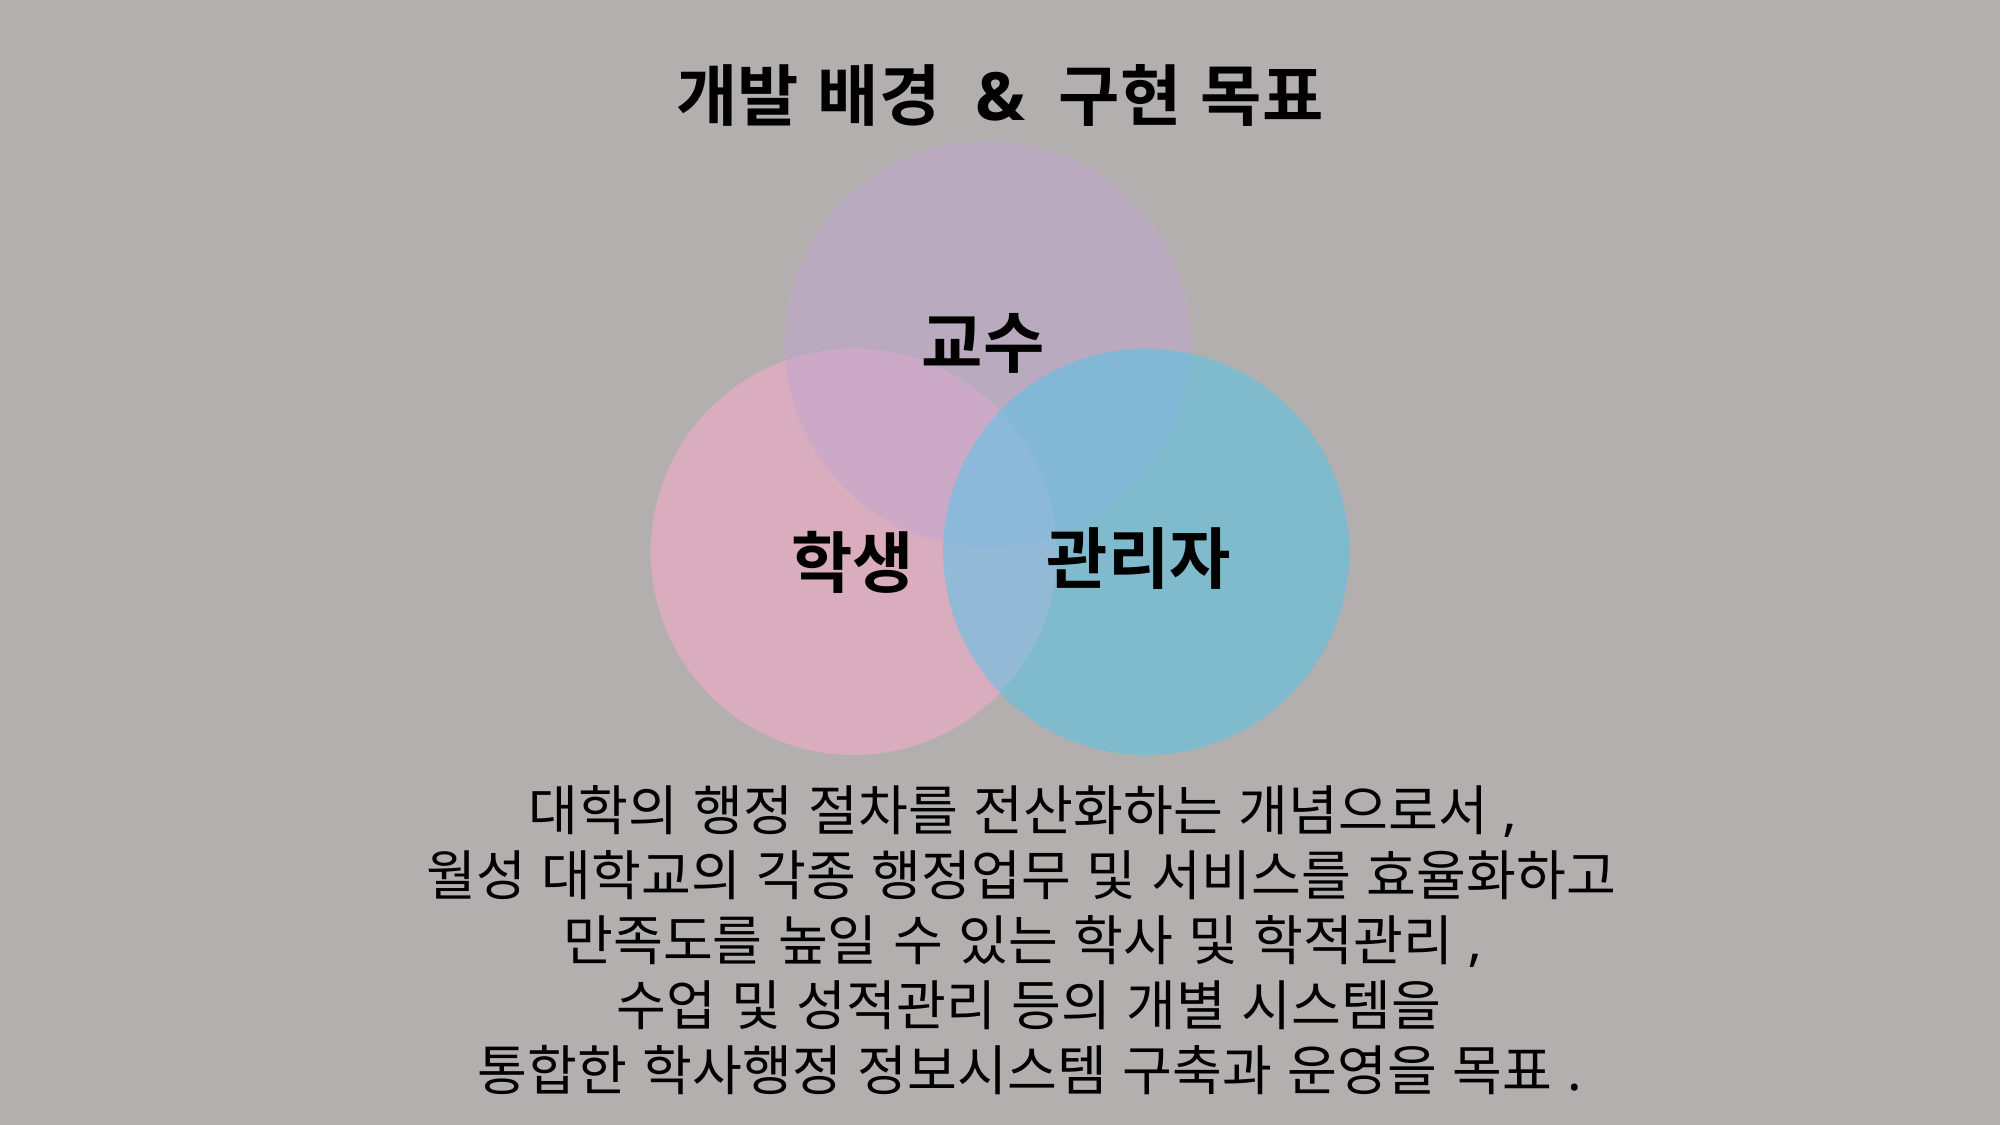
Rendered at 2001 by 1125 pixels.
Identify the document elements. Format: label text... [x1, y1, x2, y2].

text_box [650, 140, 1350, 755]
text_box 대학의 행정 절차를 전산화하는 개념으로서, 월성 대학교의 각종 행정업무 및 서비스를 효율화하고 만족도를 높일 수 있는 학사 및 학적관리, 수업 및 성적관리 등의 개별 시스템을 통합한 학사행정 정보시스템 구축과 운영을 목표. [163, 769, 1896, 1109]
text_box 개발 배경 & 구현 목표 [598, 6, 1402, 141]
